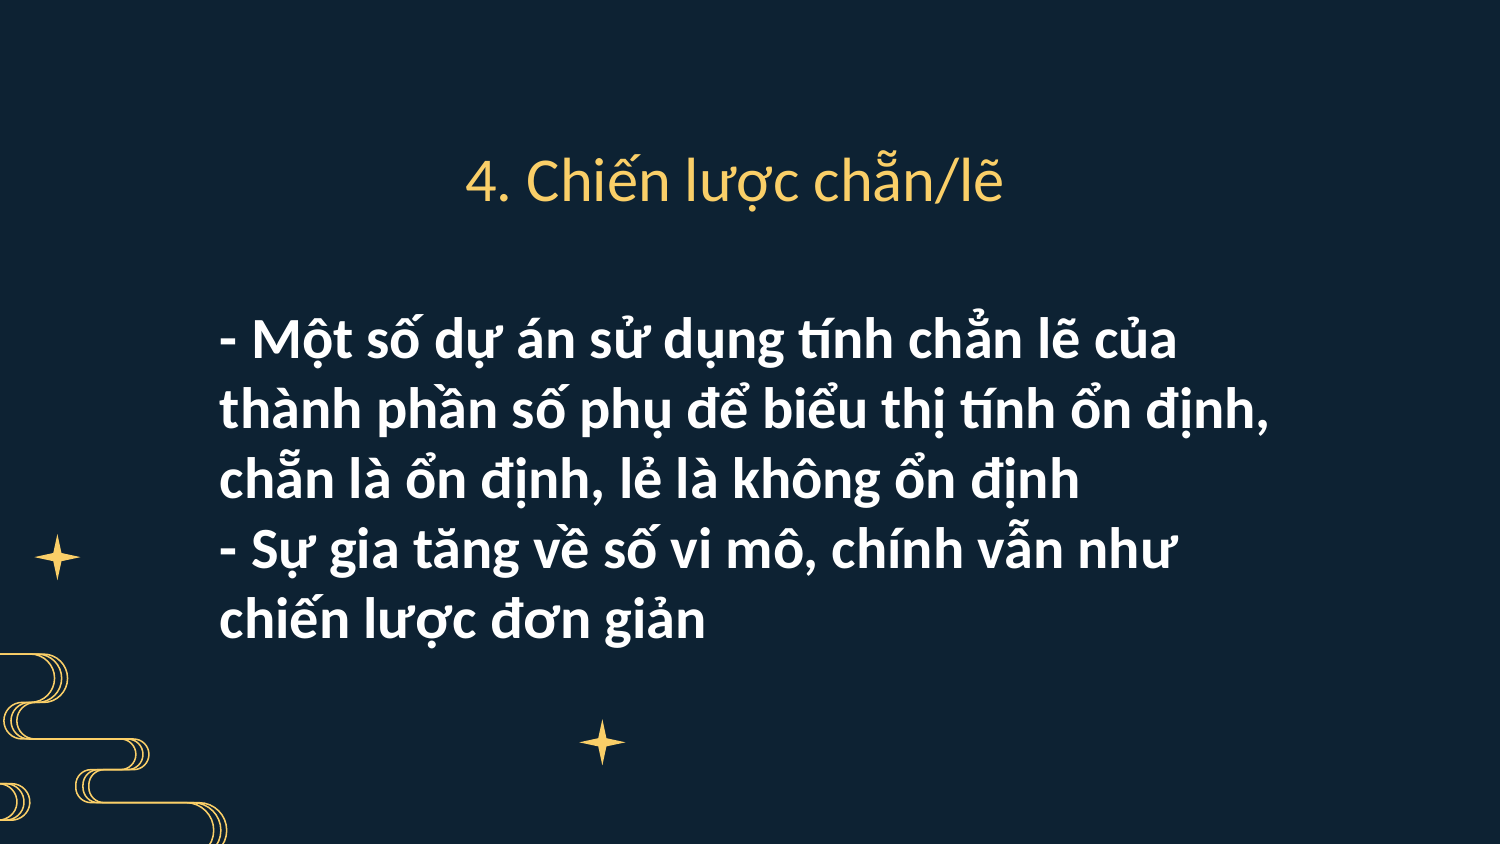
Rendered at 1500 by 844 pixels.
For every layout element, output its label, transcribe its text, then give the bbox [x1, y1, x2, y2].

text_box - Một số dự án sử dụng tính chẳn lẽ của thành phần số phụ để biểu thị tính ổn định, chẵn là ổn định, lẻ là không ổn định - Sự gia tăng về số vi mô, chính vẫn như chiến lược đơn giản [205, 292, 1328, 693]
text_box [579, 719, 626, 766]
title 4. Chiến lược chẵn/lẽ [102, 124, 1368, 219]
